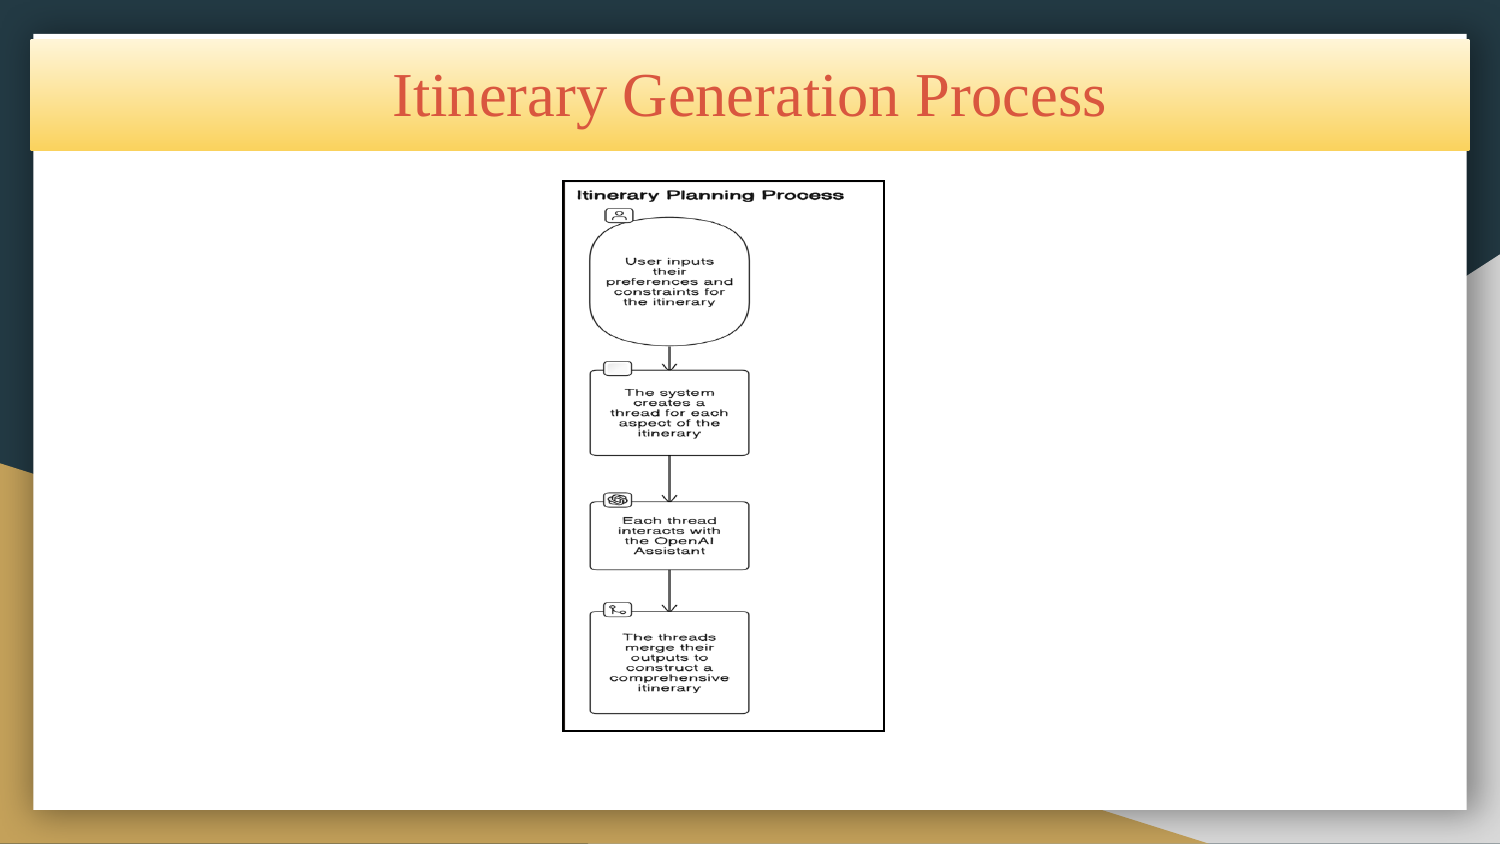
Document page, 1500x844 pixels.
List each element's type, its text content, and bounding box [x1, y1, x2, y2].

picture [564, 181, 884, 731]
title Itinerary Generation Process [30, 39, 1470, 151]
